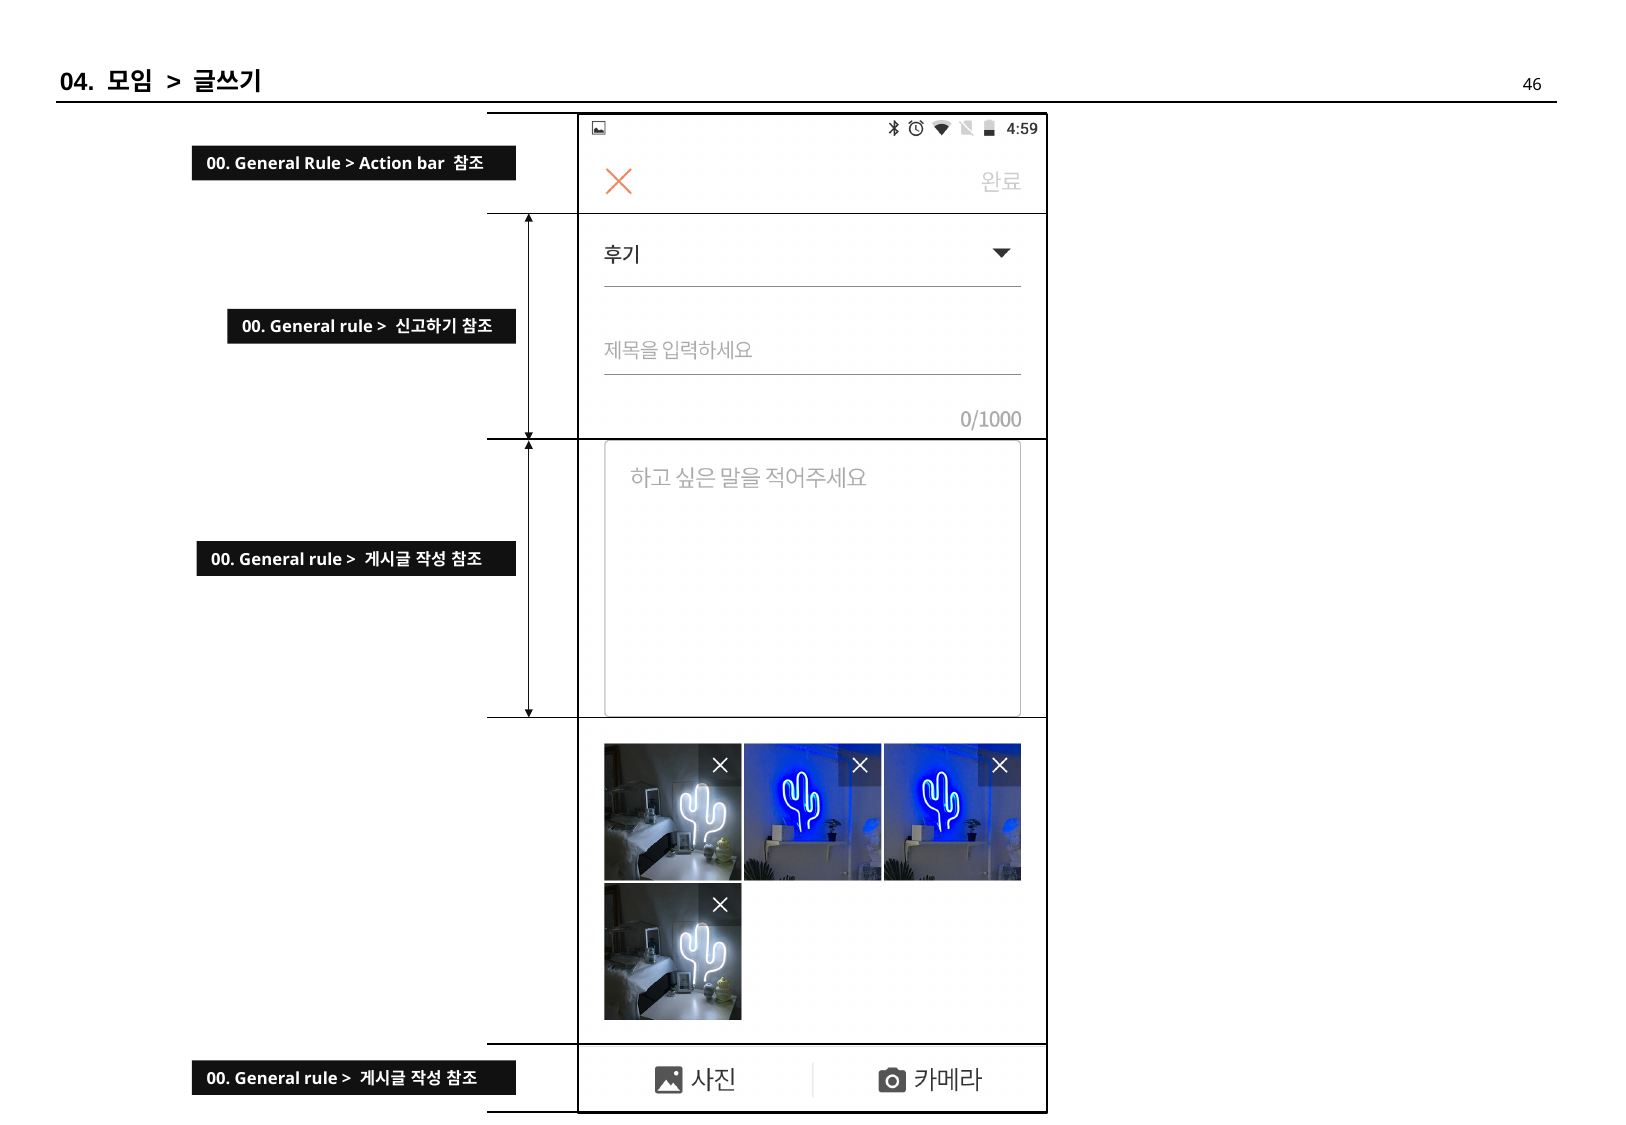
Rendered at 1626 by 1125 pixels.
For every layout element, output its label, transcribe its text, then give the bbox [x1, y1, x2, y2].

picture [578, 114, 1047, 213]
picture [578, 1045, 1047, 1111]
text_box 00. General rule > 게시글 작성 참조 [196, 541, 516, 576]
picture [578, 440, 1047, 717]
text_box 04. 모임 > 글쓰기 [44, 61, 1486, 100]
picture [578, 718, 1047, 1043]
text_box 00. General rule > 게시글 작성 참조 [191, 1060, 516, 1095]
text_box 00. General Rule > Action bar 참조 [191, 145, 516, 181]
picture [578, 214, 1047, 438]
text_box 00. General rule > 신고하기 참조 [227, 308, 516, 344]
